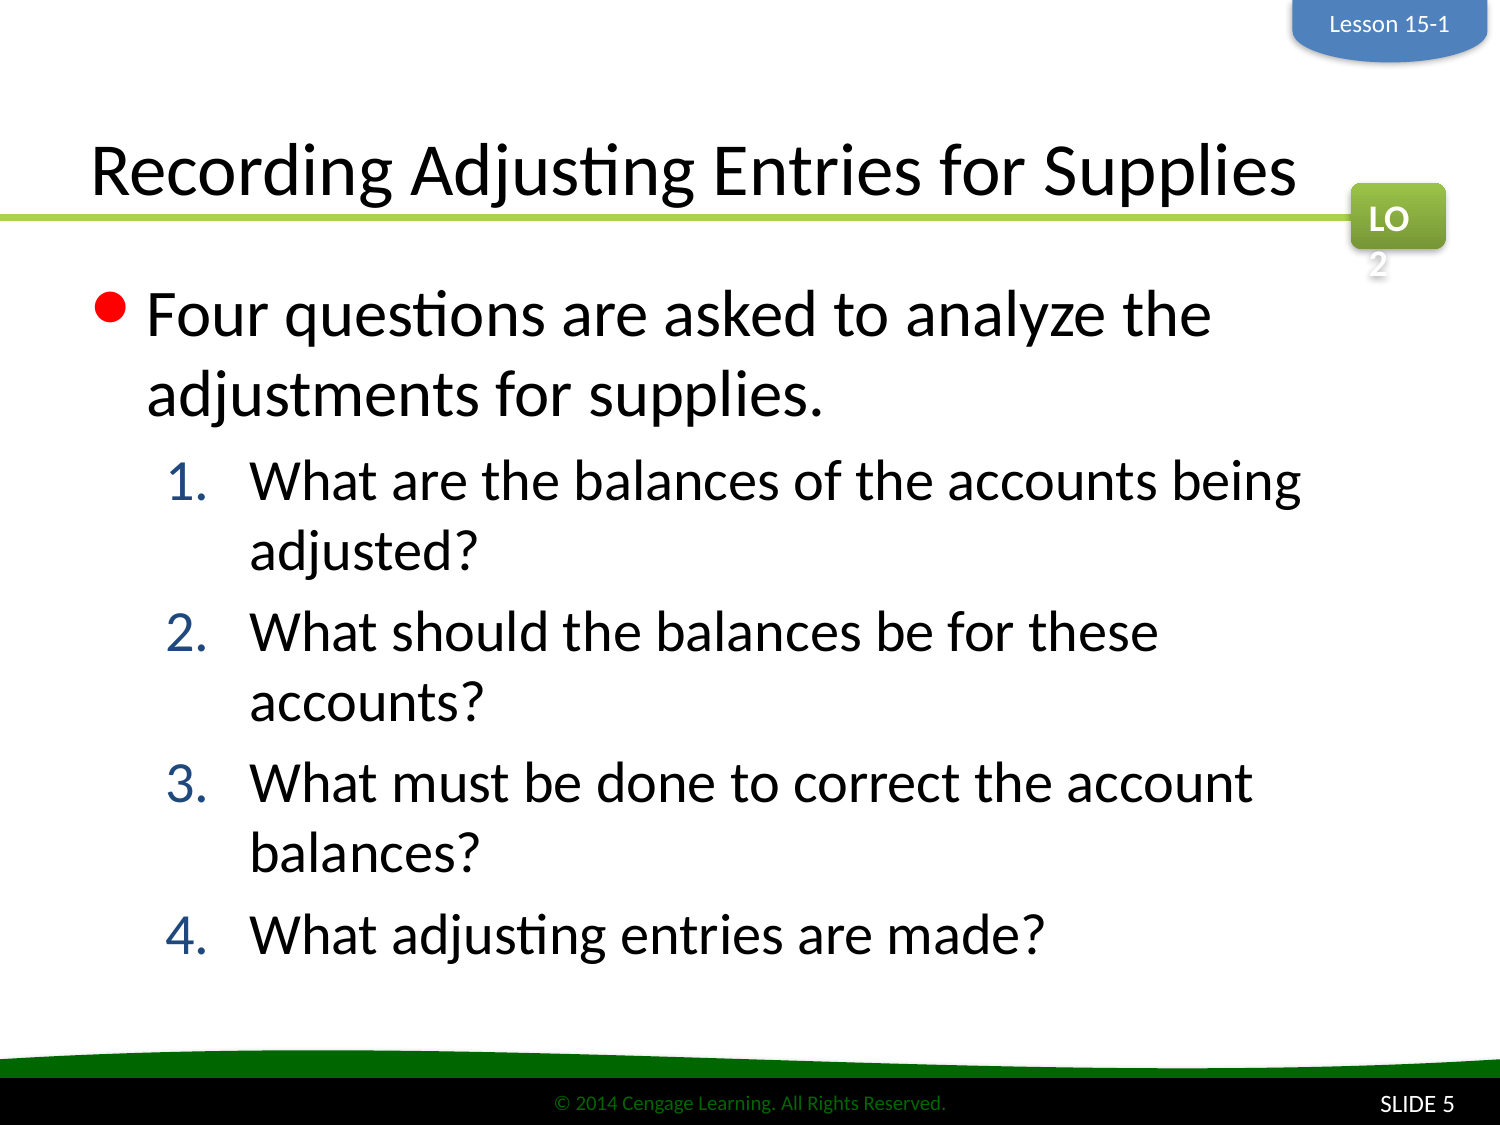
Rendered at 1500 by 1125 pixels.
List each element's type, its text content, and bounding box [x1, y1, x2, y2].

list Four questions are asked to analyze the adjustments for supplies. What are the balances of the accounts being adjusted? What should the balances be for these accounts? What must be done to correct the account balances? What adjusting entries are made? [75, 262, 1425, 1005]
text_box LO2 [1350, 183, 1446, 250]
title Recording Adjusting Entries for Supplies [75, 29, 1350, 218]
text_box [1292, 0, 1488, 63]
slide_number SLIDE 5 [1170, 1080, 1470, 1125]
